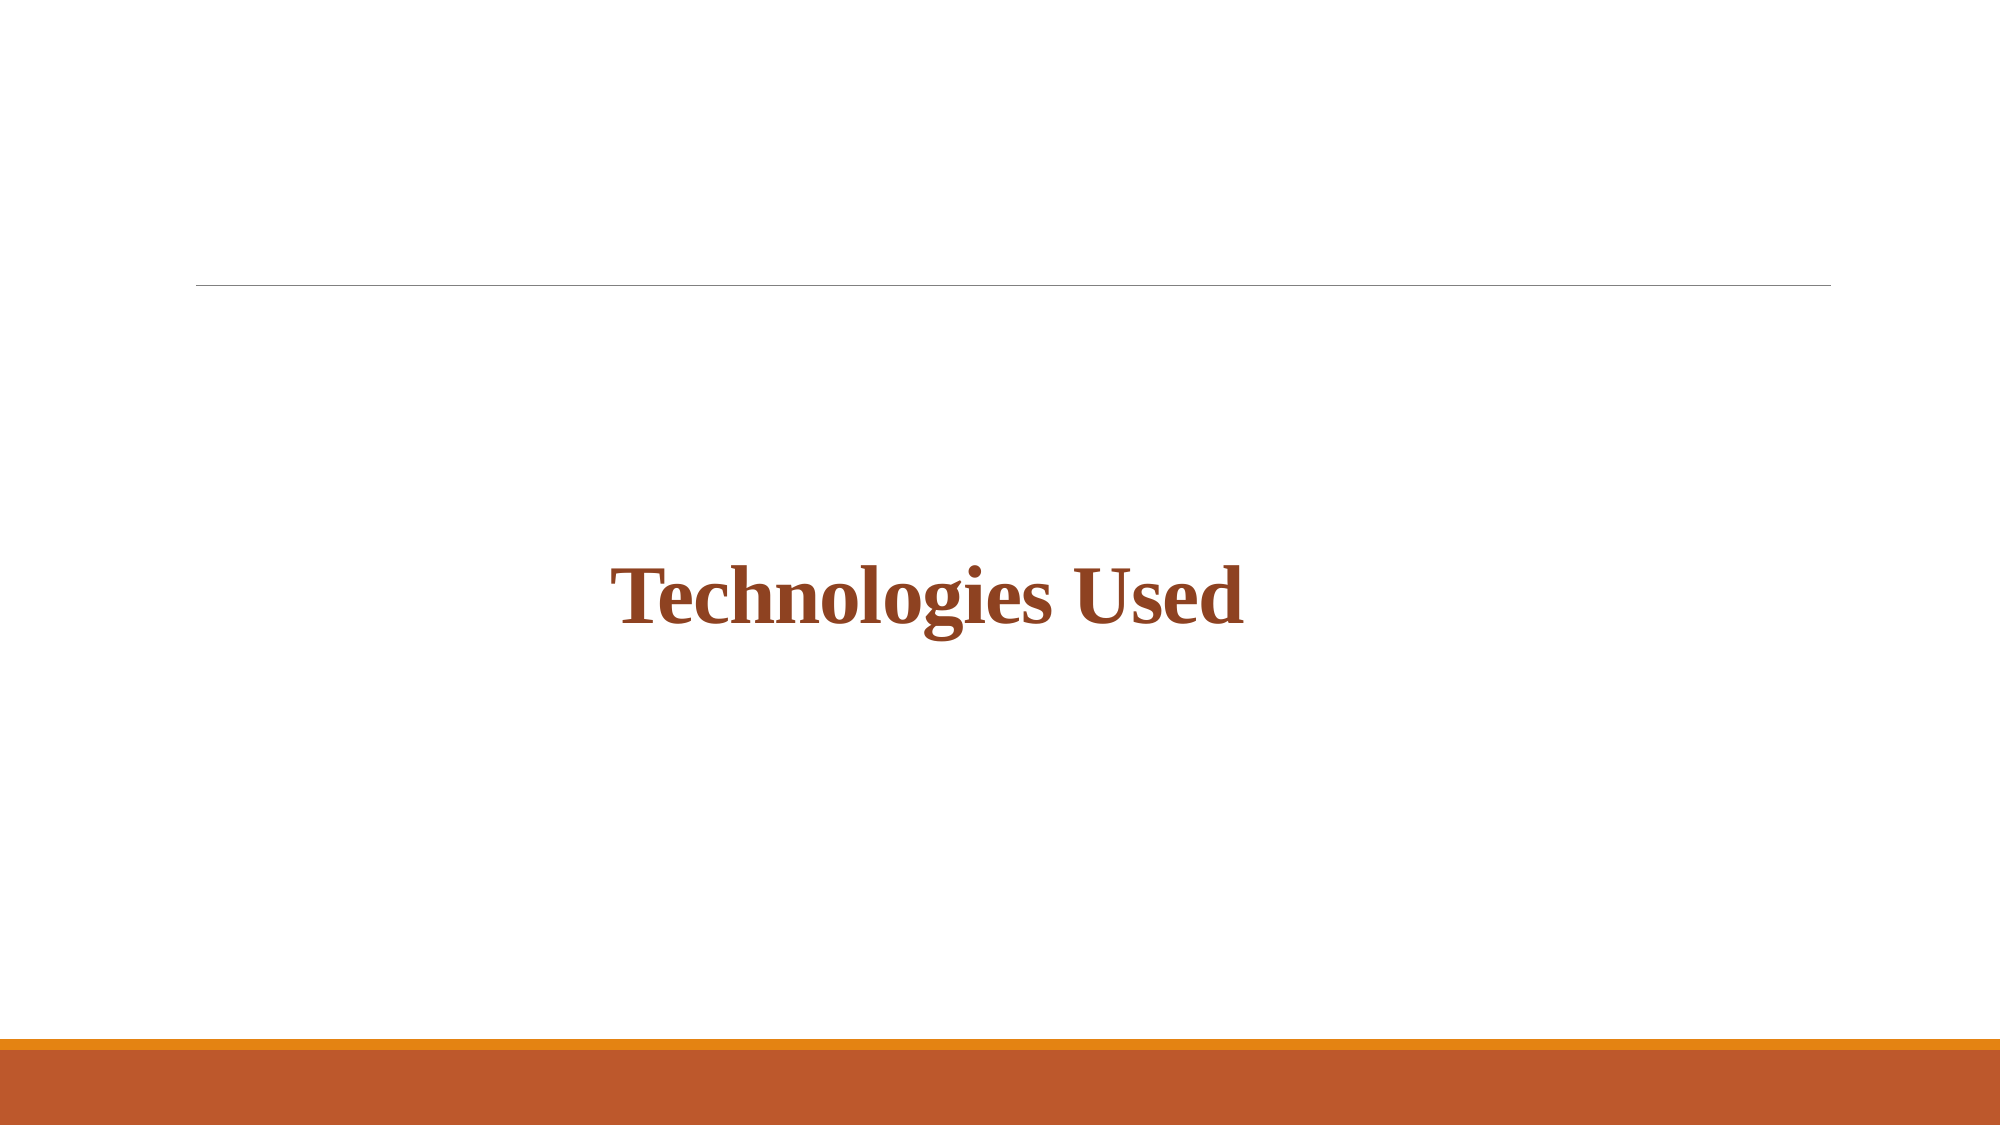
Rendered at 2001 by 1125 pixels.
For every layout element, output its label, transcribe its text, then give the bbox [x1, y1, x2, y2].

title Technologies Used [417, 409, 2000, 648]
